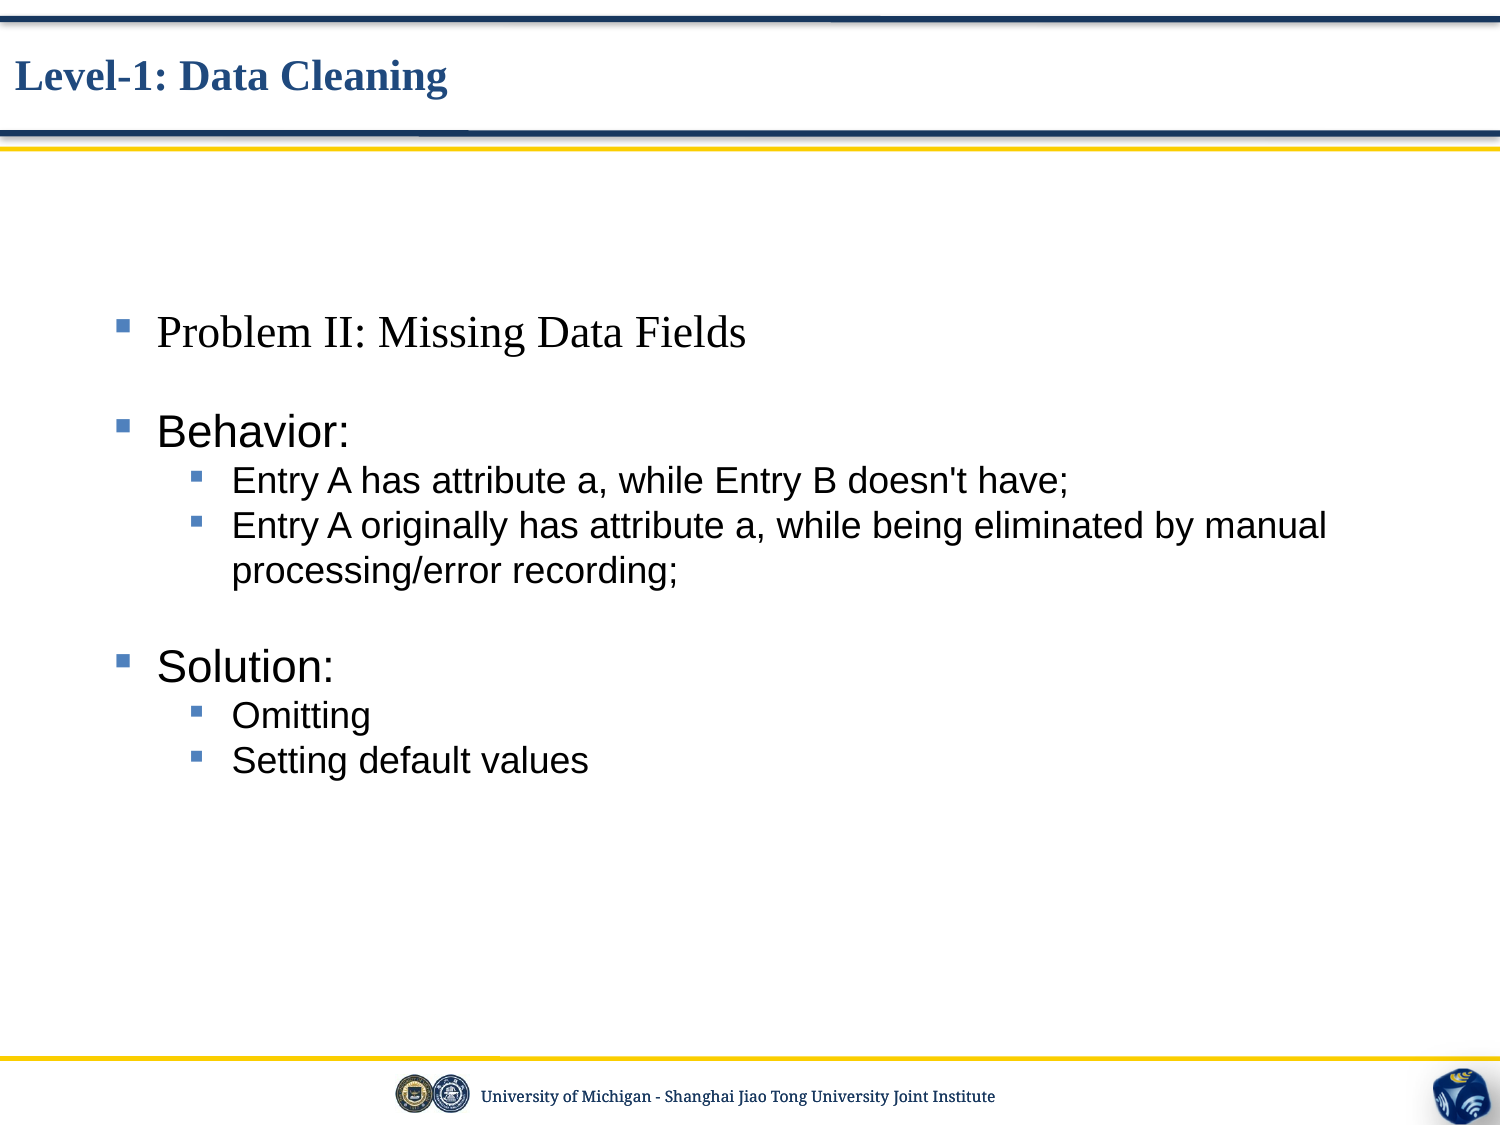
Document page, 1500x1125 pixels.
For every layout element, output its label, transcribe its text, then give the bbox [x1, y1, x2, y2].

picture [1423, 1058, 1494, 1125]
picture [395, 1074, 470, 1113]
text_box Problem II: Missing Data Fields Behavior: Entry A has attribute a, while Entry B doesn't have; Entry A originally has attribute a, while being eliminated by manual processing/error recording; Solution: Omitting Setting default values [99, 294, 1500, 844]
text_box Level-1: Data Cleaning [0, 21, 1500, 126]
